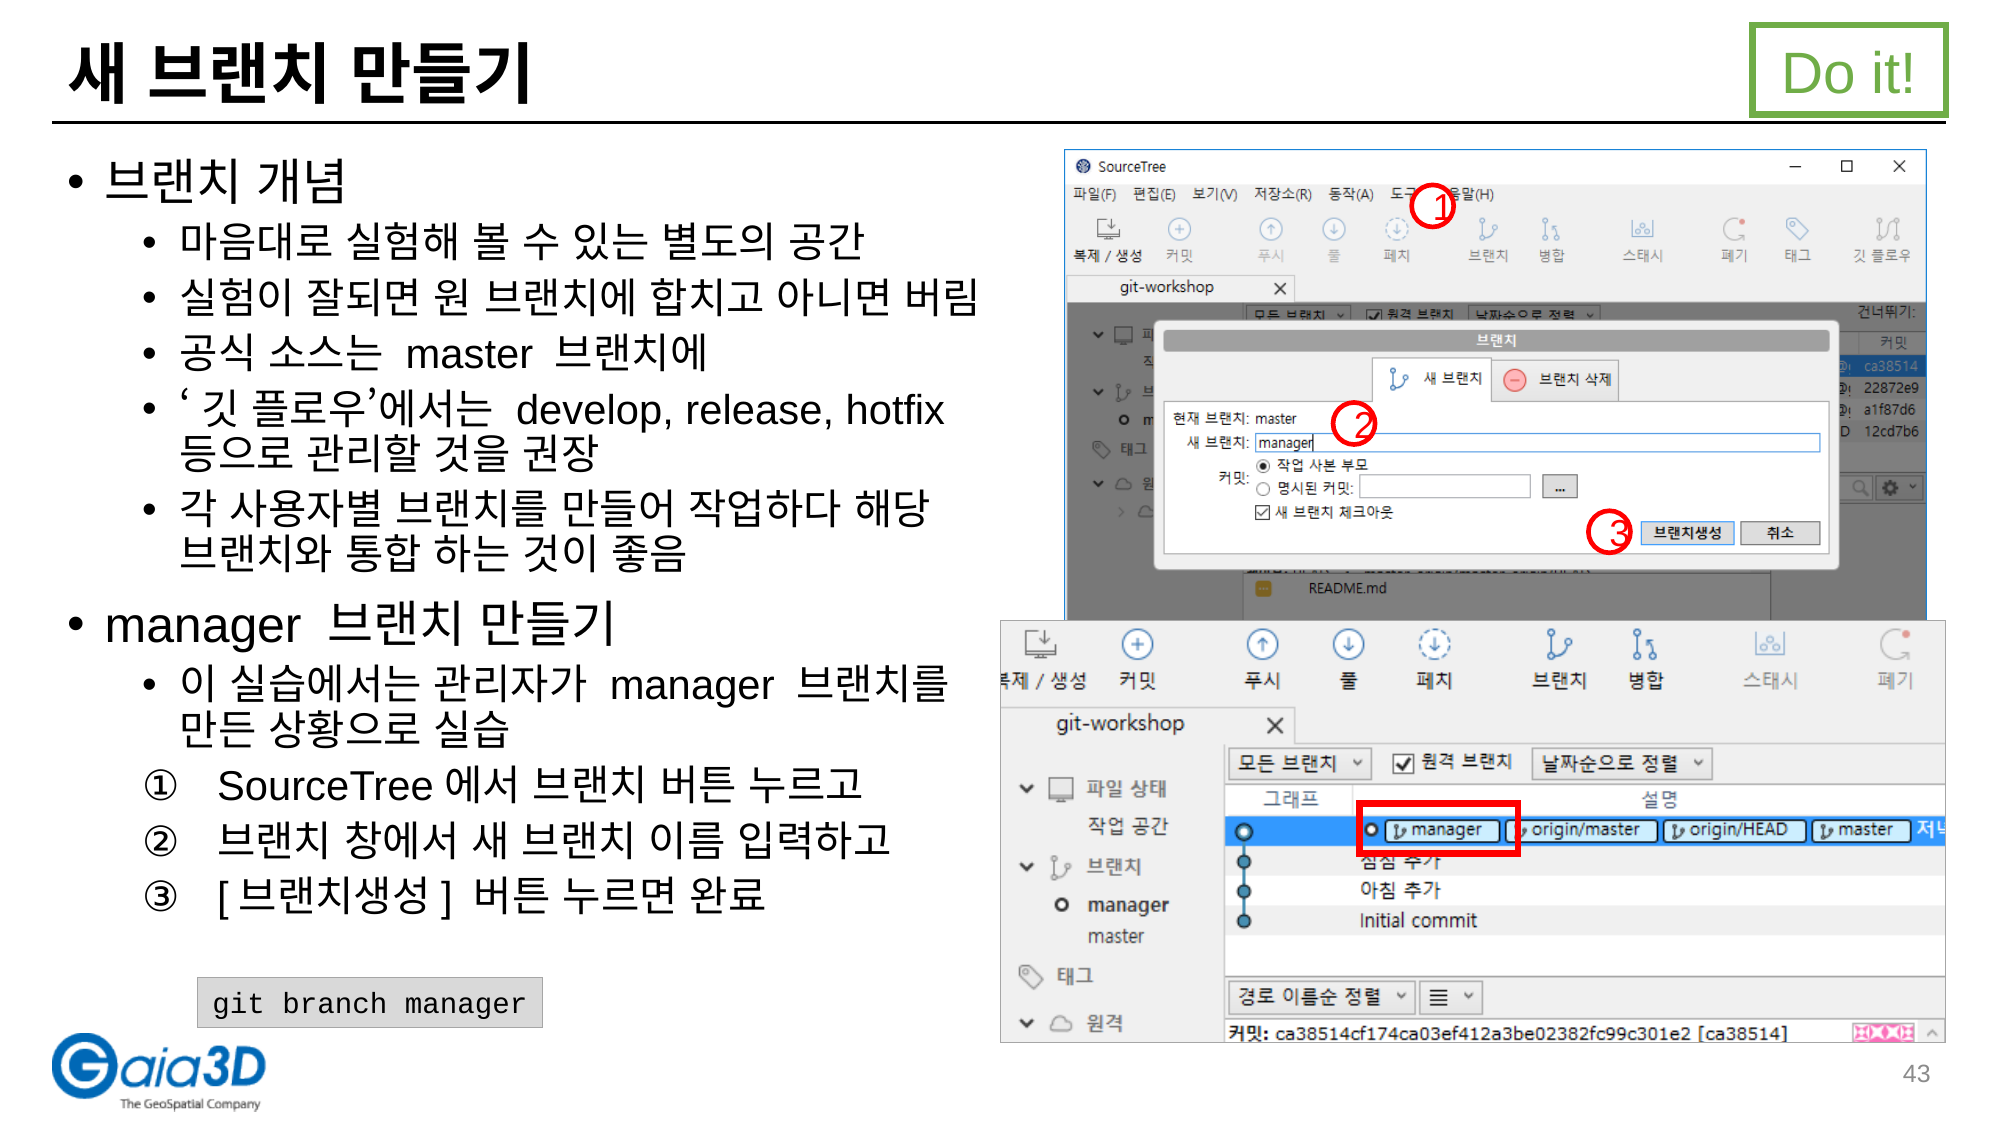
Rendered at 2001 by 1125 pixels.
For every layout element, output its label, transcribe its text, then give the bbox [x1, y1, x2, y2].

picture [52, 1033, 268, 1112]
slide_number 43 [1495, 1043, 1946, 1103]
text_box Do it! [1751, 24, 1947, 115]
title 새 브랜치 만들기 [52, 39, 1751, 115]
picture [1000, 149, 1946, 1043]
list 브랜치 개념 마음대로 실험해 볼 수 있는 별도의 공간 실험이 잘되면 원 브랜치에 합치고 아니면 버림 공식 소스는 master 브랜치에 ‘깃 플로우’에서는 develop, release, hotfix 등으로 관리할 것을 권장 각 사용자별 브랜치를 만들어 작업하다 해당 브랜치와 통합 하는 것이 좋음 manager 브랜치 만들기 이 실습에서는 관리자가 manager 브랜치를 만든 상황으로 실습 SourceTree에서 브랜치 버튼 누르고 브랜치 창에서 새 브랜치 이름 입력하고 [브랜치생성] 버튼 누르면 완료 [52, 149, 1036, 1014]
text_box git branch manager [197, 977, 543, 1028]
